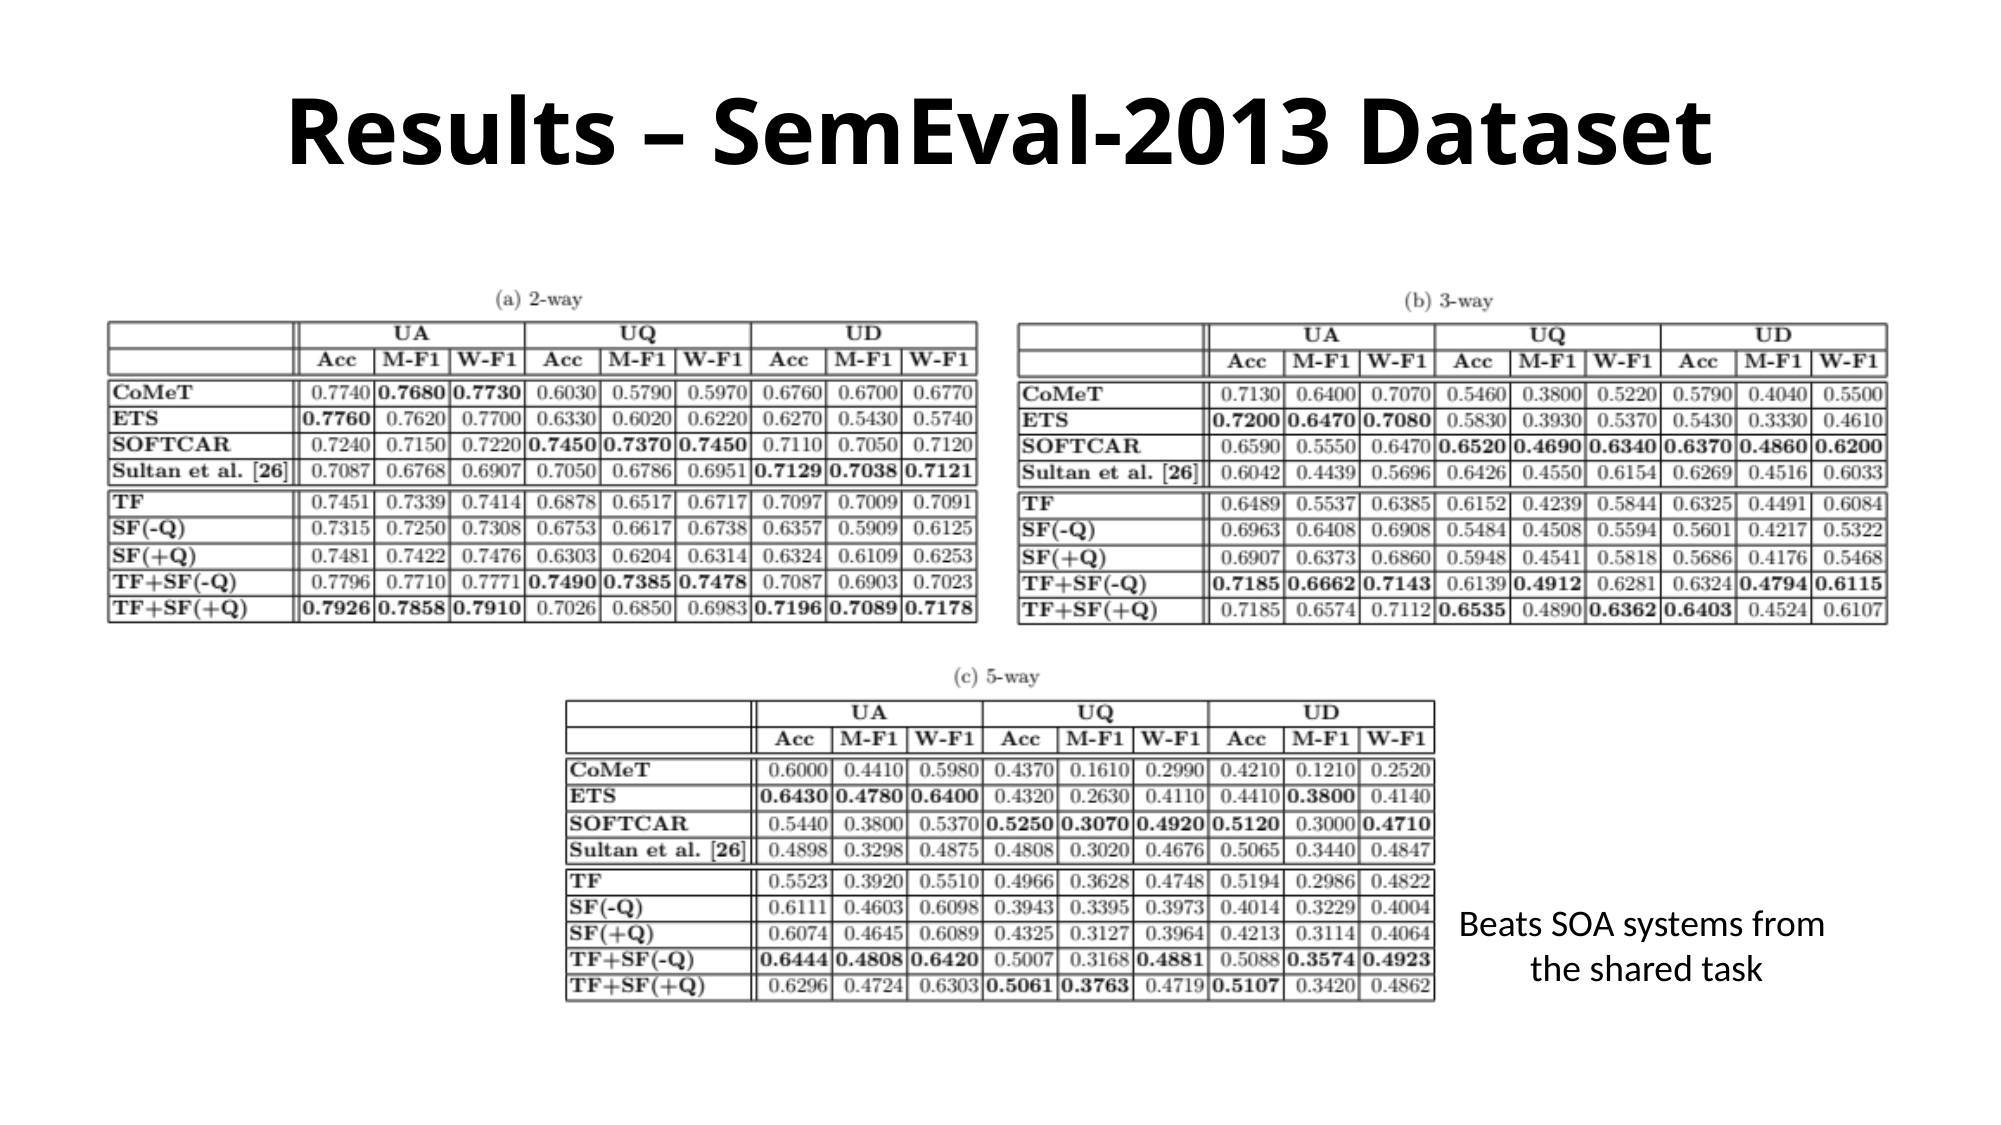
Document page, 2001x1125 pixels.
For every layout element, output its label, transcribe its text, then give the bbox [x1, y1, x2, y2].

title Results – SemEval-2013 Dataset [137, 26, 1863, 244]
text_box Beats SOA systems from the shared task [1443, 891, 1850, 997]
picture [1010, 283, 1896, 632]
picture [97, 283, 982, 632]
picture [557, 664, 1443, 1014]
